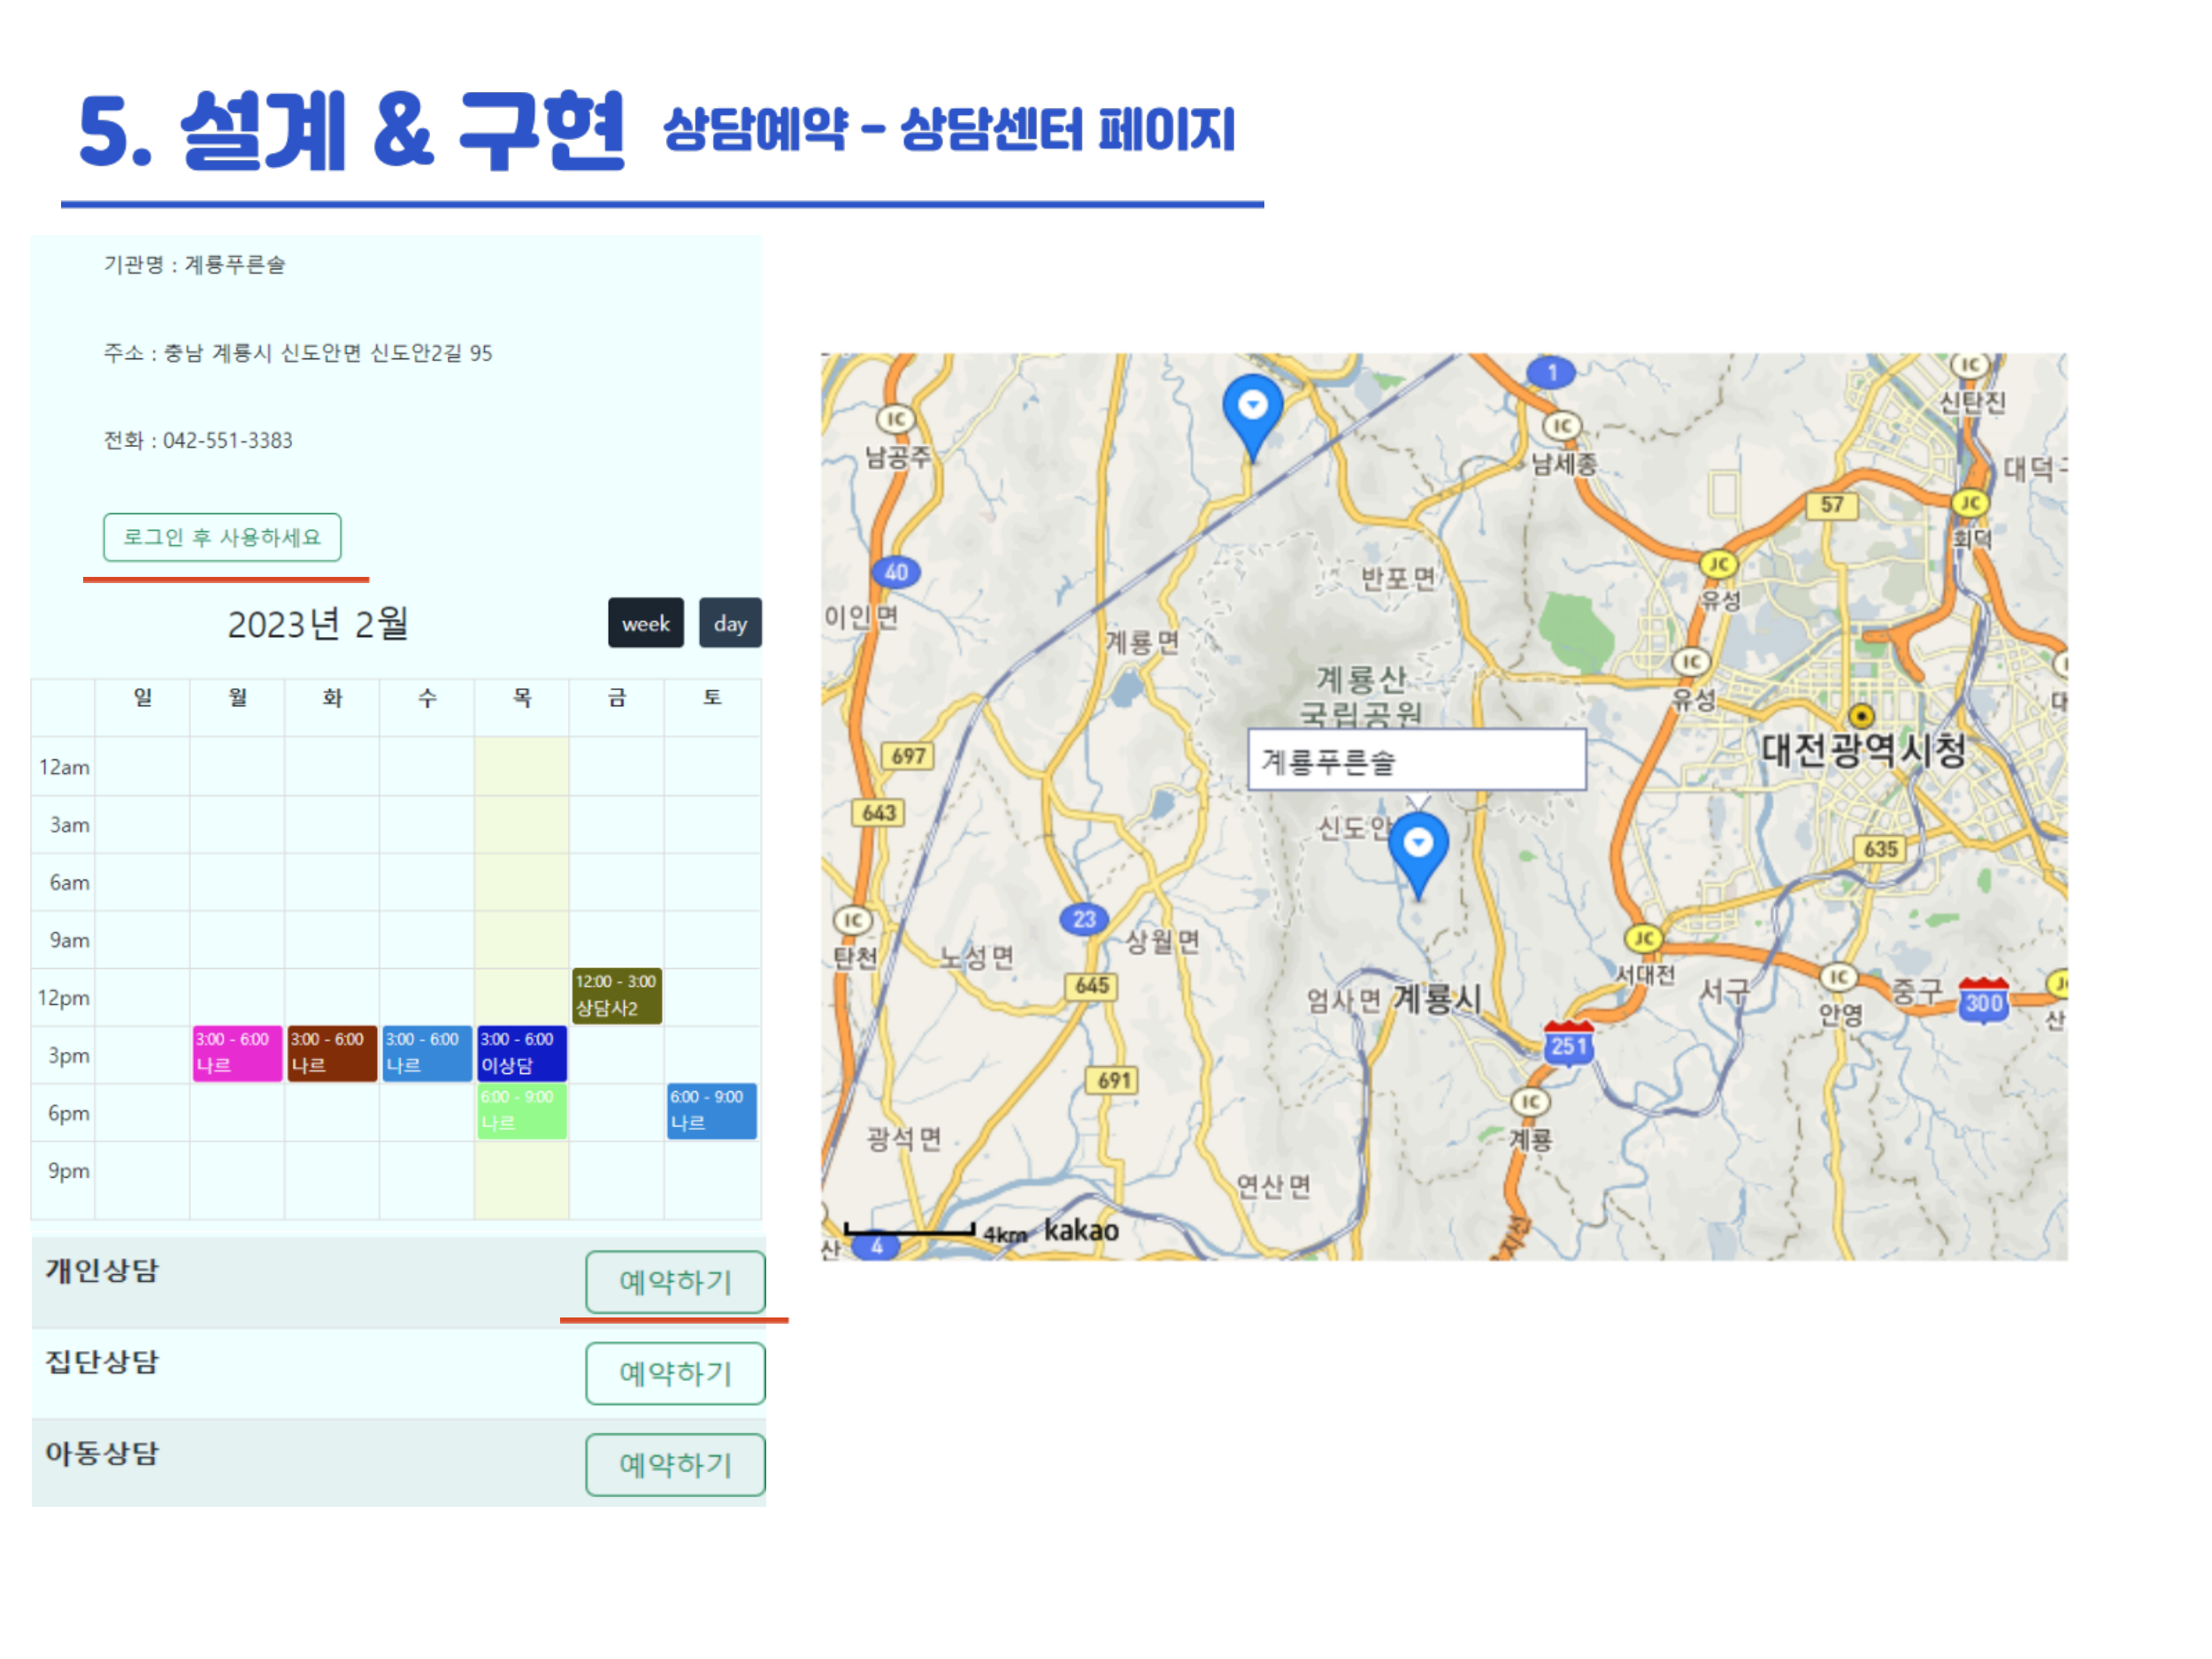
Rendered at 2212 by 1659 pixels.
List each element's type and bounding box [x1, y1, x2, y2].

text_box [83, 577, 371, 583]
text_box [29, 234, 767, 1232]
picture [61, 59, 1259, 211]
text_box [815, 347, 2086, 1272]
text_box [31, 1233, 767, 1507]
text_box [559, 1317, 791, 1324]
text_box [61, 191, 1264, 219]
